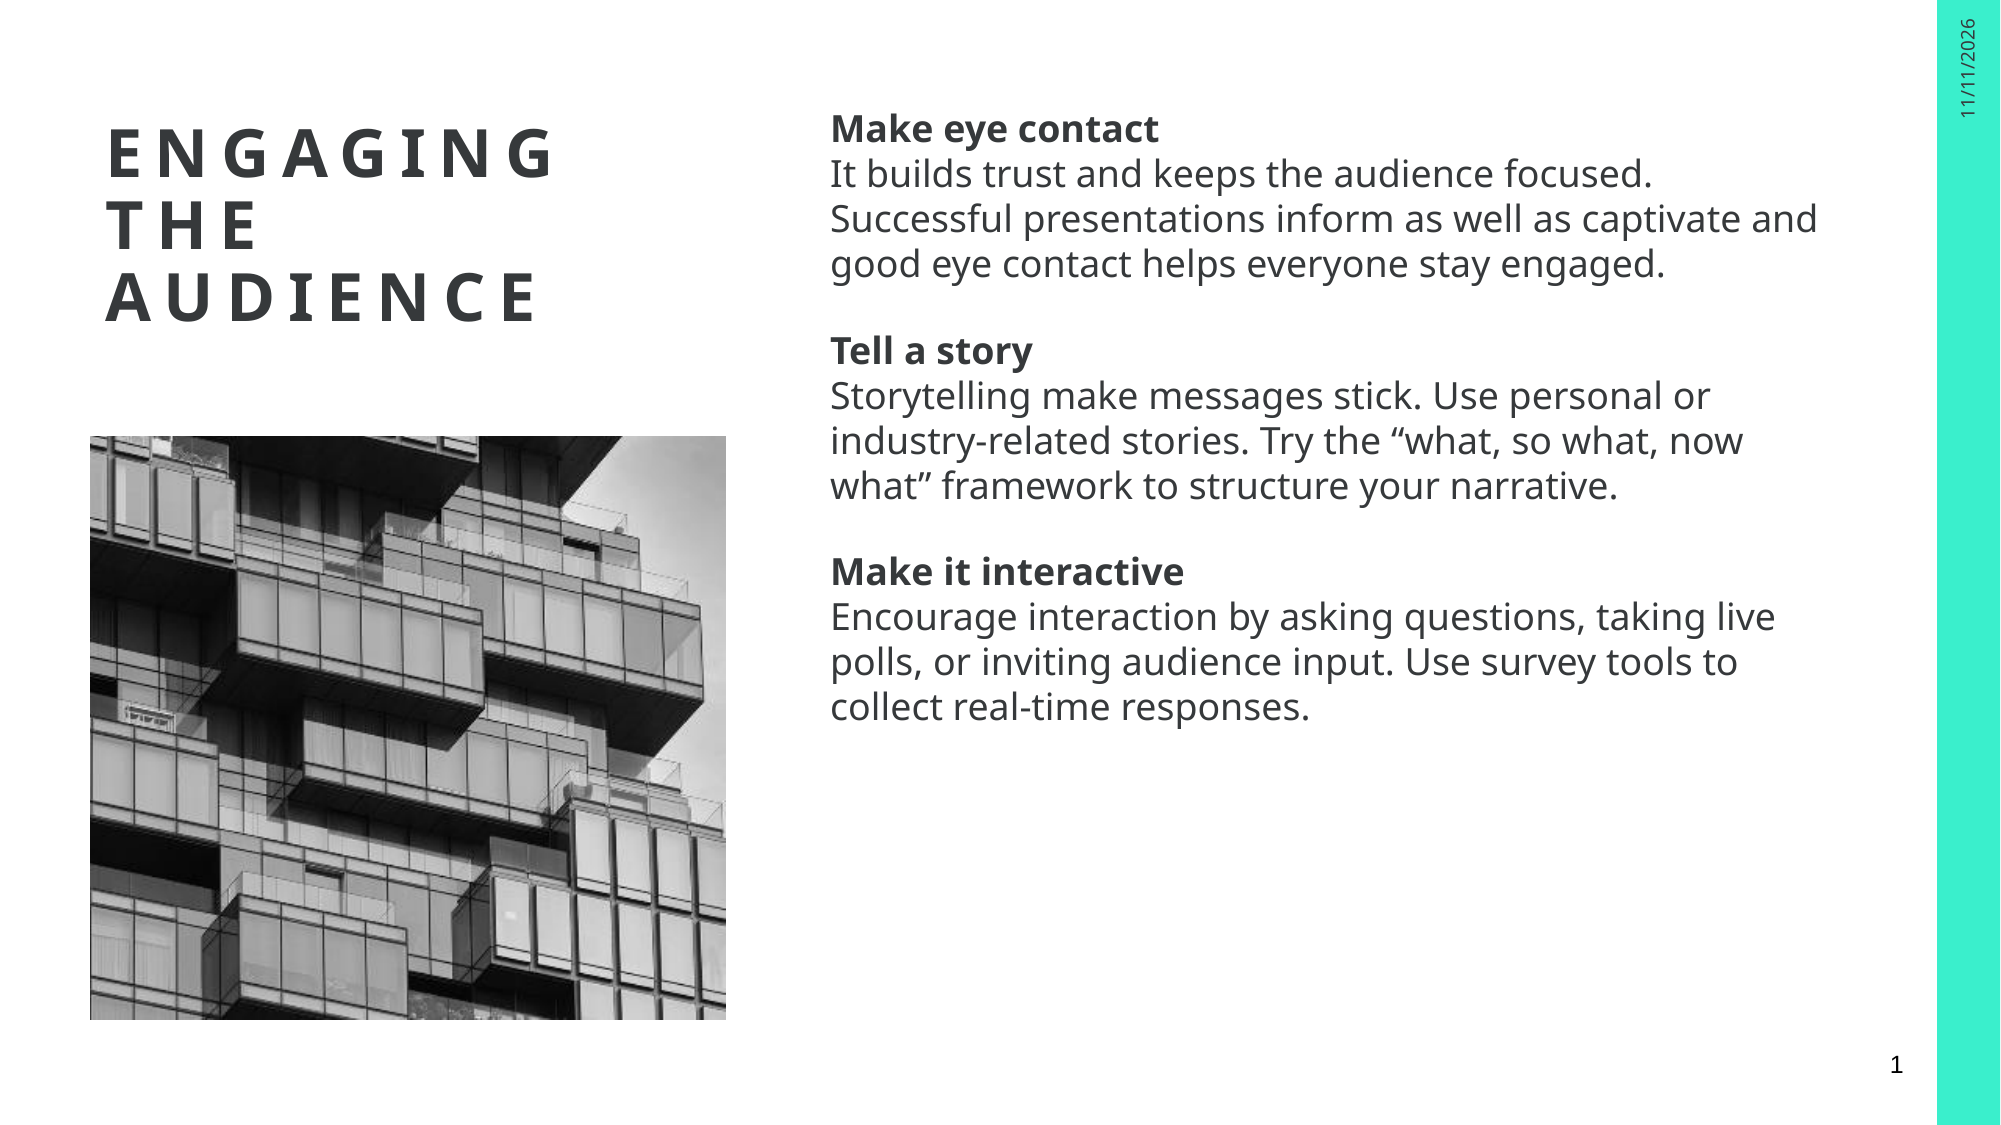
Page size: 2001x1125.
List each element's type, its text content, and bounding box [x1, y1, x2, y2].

text_box 1 [1874, 1041, 1980, 1087]
list Make eye contact It builds trust and keeps the audience focused. Successful presentations inform as well as captivate and good eye contact helps everyone stay engaged. Tell a story Storytelling make messages stick. Use personal or industry-related stories. Try the “what, so what, now what” framework to structure your narrative. Make it interactive Encourage interaction by asking questions, taking live polls, or inviting audience input. Use survey tools to collect real-time responses. [815, 104, 1841, 1020]
title Engaging the audience [90, 104, 726, 368]
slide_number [1937, 0, 2000, 139]
picture [89, 436, 726, 1020]
